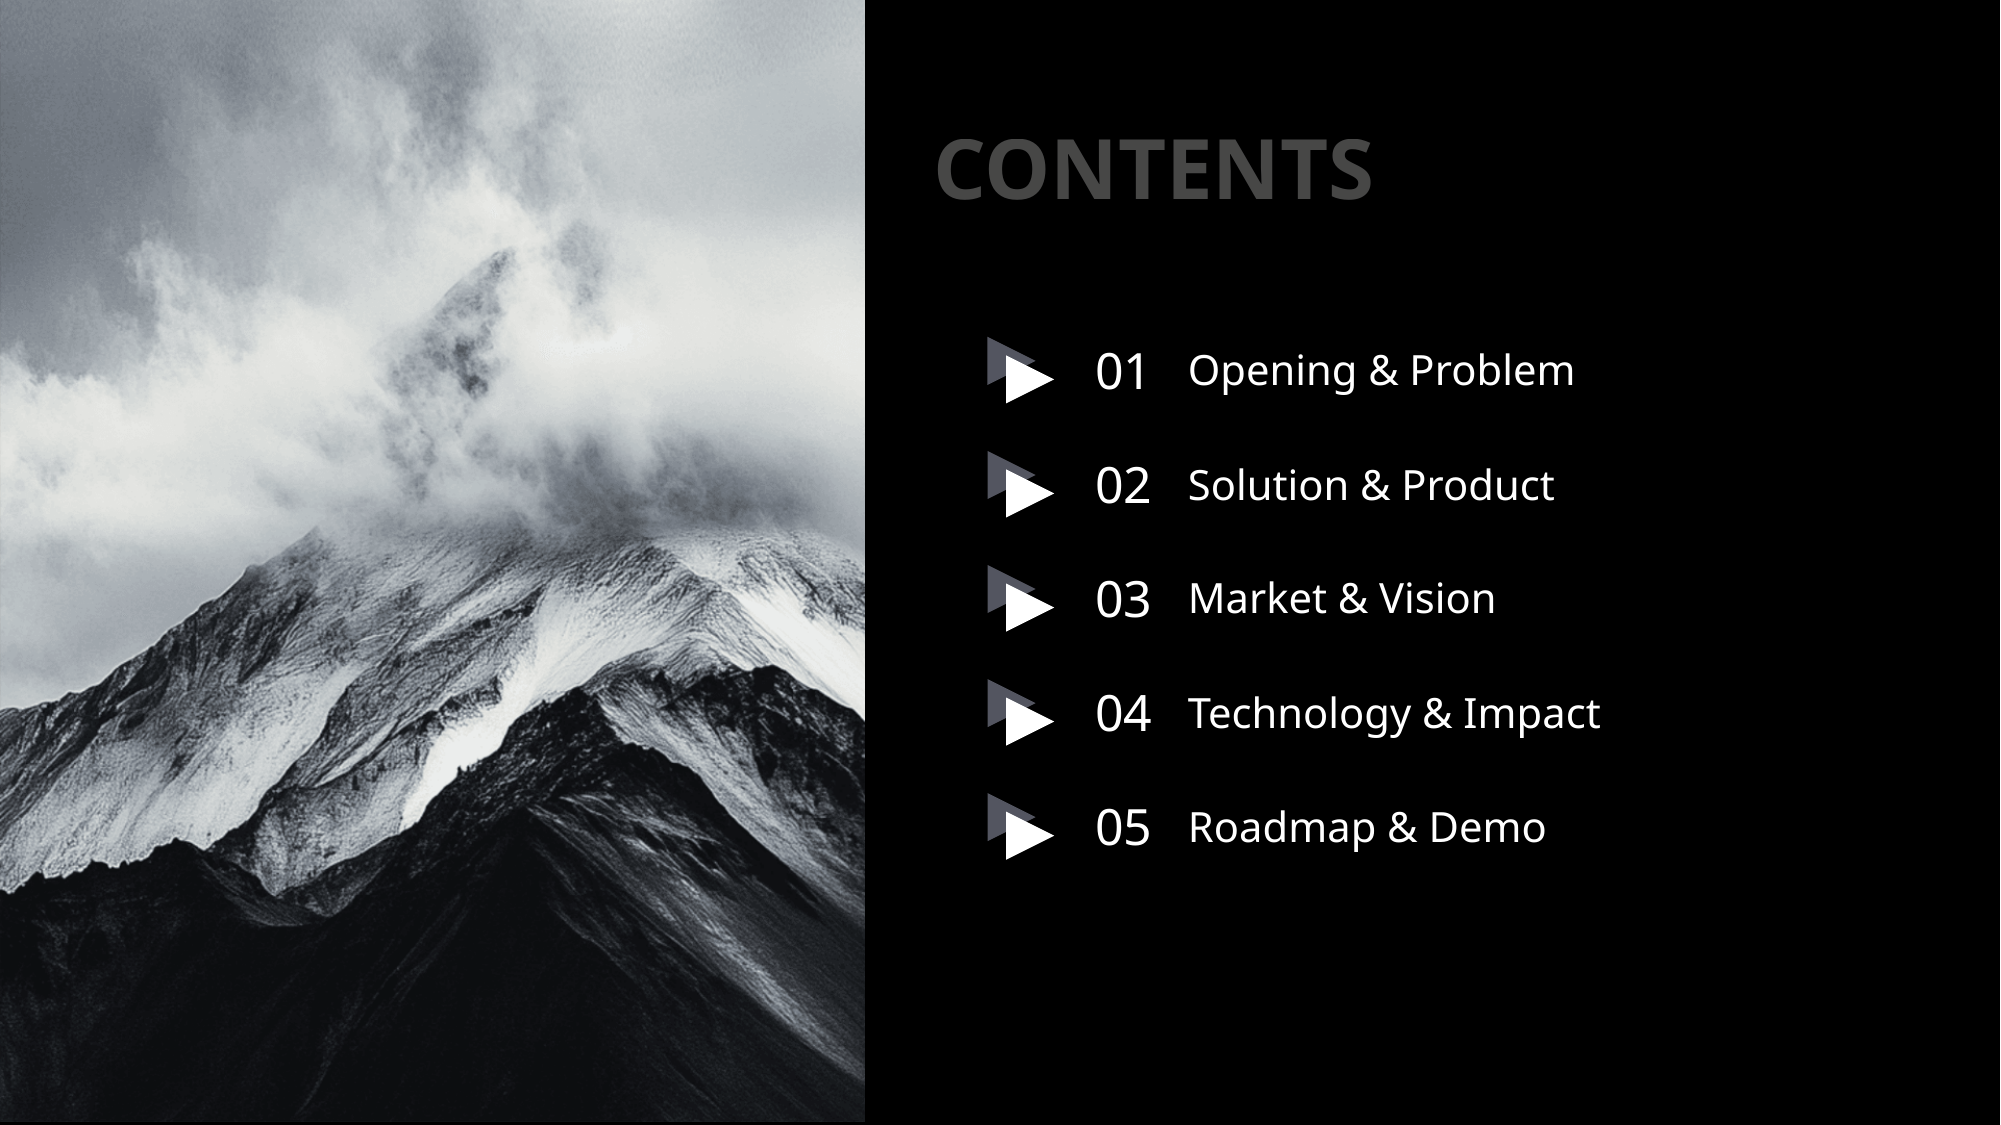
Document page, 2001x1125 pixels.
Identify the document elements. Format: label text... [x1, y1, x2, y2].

text_box [1006, 583, 1055, 632]
text_box 02 [1067, 446, 1180, 522]
text_box 05 [1067, 788, 1180, 864]
text_box [987, 564, 1036, 614]
text_box [1006, 355, 1055, 404]
text_box Opening & Problem [1172, 336, 1932, 405]
text_box 01 [1067, 332, 1180, 407]
text_box [1006, 697, 1055, 746]
text_box 04 [1067, 674, 1180, 750]
text_box Technology & Impact [1172, 678, 1932, 745]
text_box [987, 450, 1036, 500]
text_box Roadmap & Demo [1172, 792, 1932, 859]
text_box 03 [1067, 560, 1180, 636]
text_box [987, 336, 1036, 385]
text_box Market & Vision [1172, 564, 1932, 633]
text_box Solution & Product [1172, 450, 1932, 517]
text_box [1006, 811, 1055, 860]
text_box [1006, 469, 1055, 518]
picture [0, 0, 865, 1123]
text_box [987, 679, 1036, 728]
text_box [987, 793, 1036, 842]
text_box CONTENTS [888, 79, 1466, 230]
